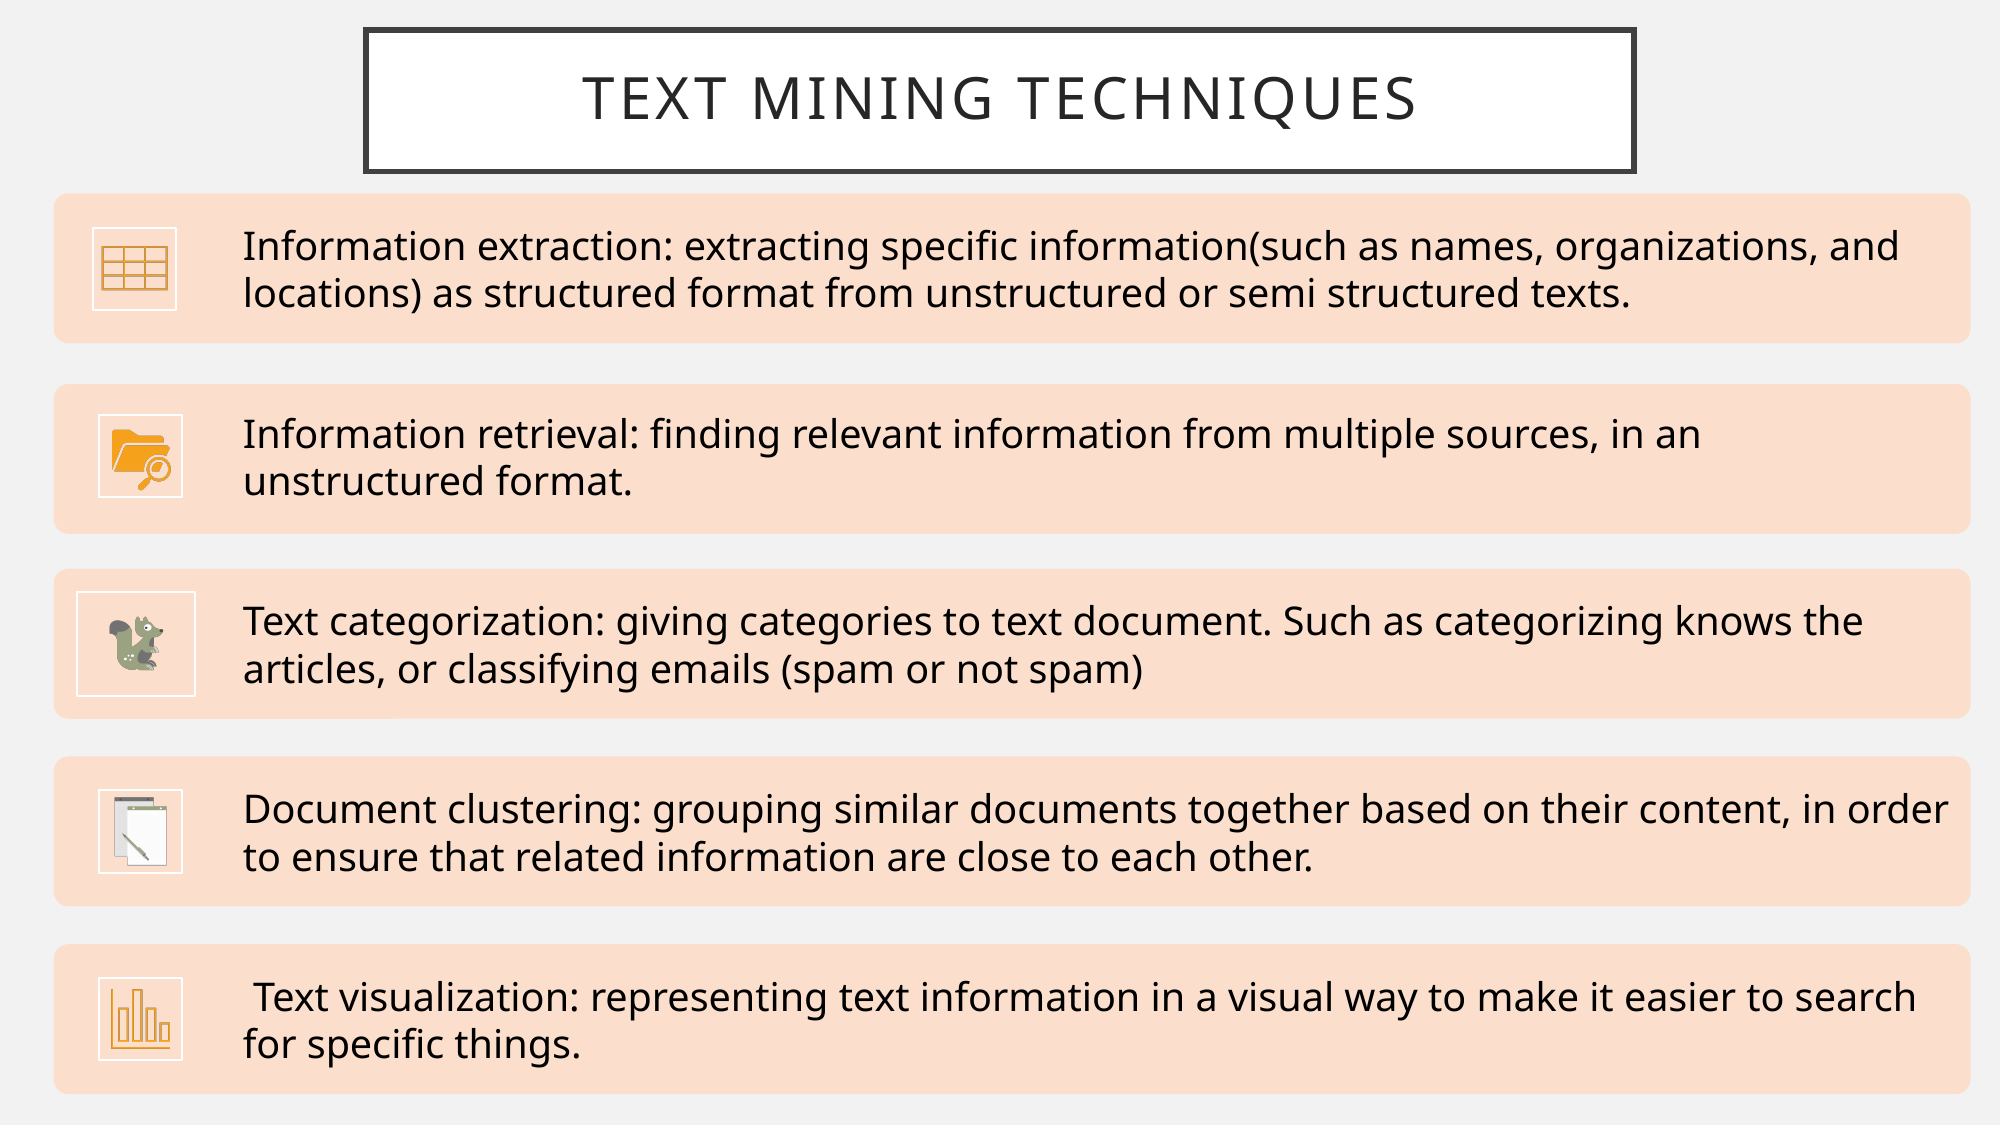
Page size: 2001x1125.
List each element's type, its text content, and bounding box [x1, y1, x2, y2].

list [53, 192, 1971, 1095]
title Text mining techniques [363, 27, 1637, 174]
